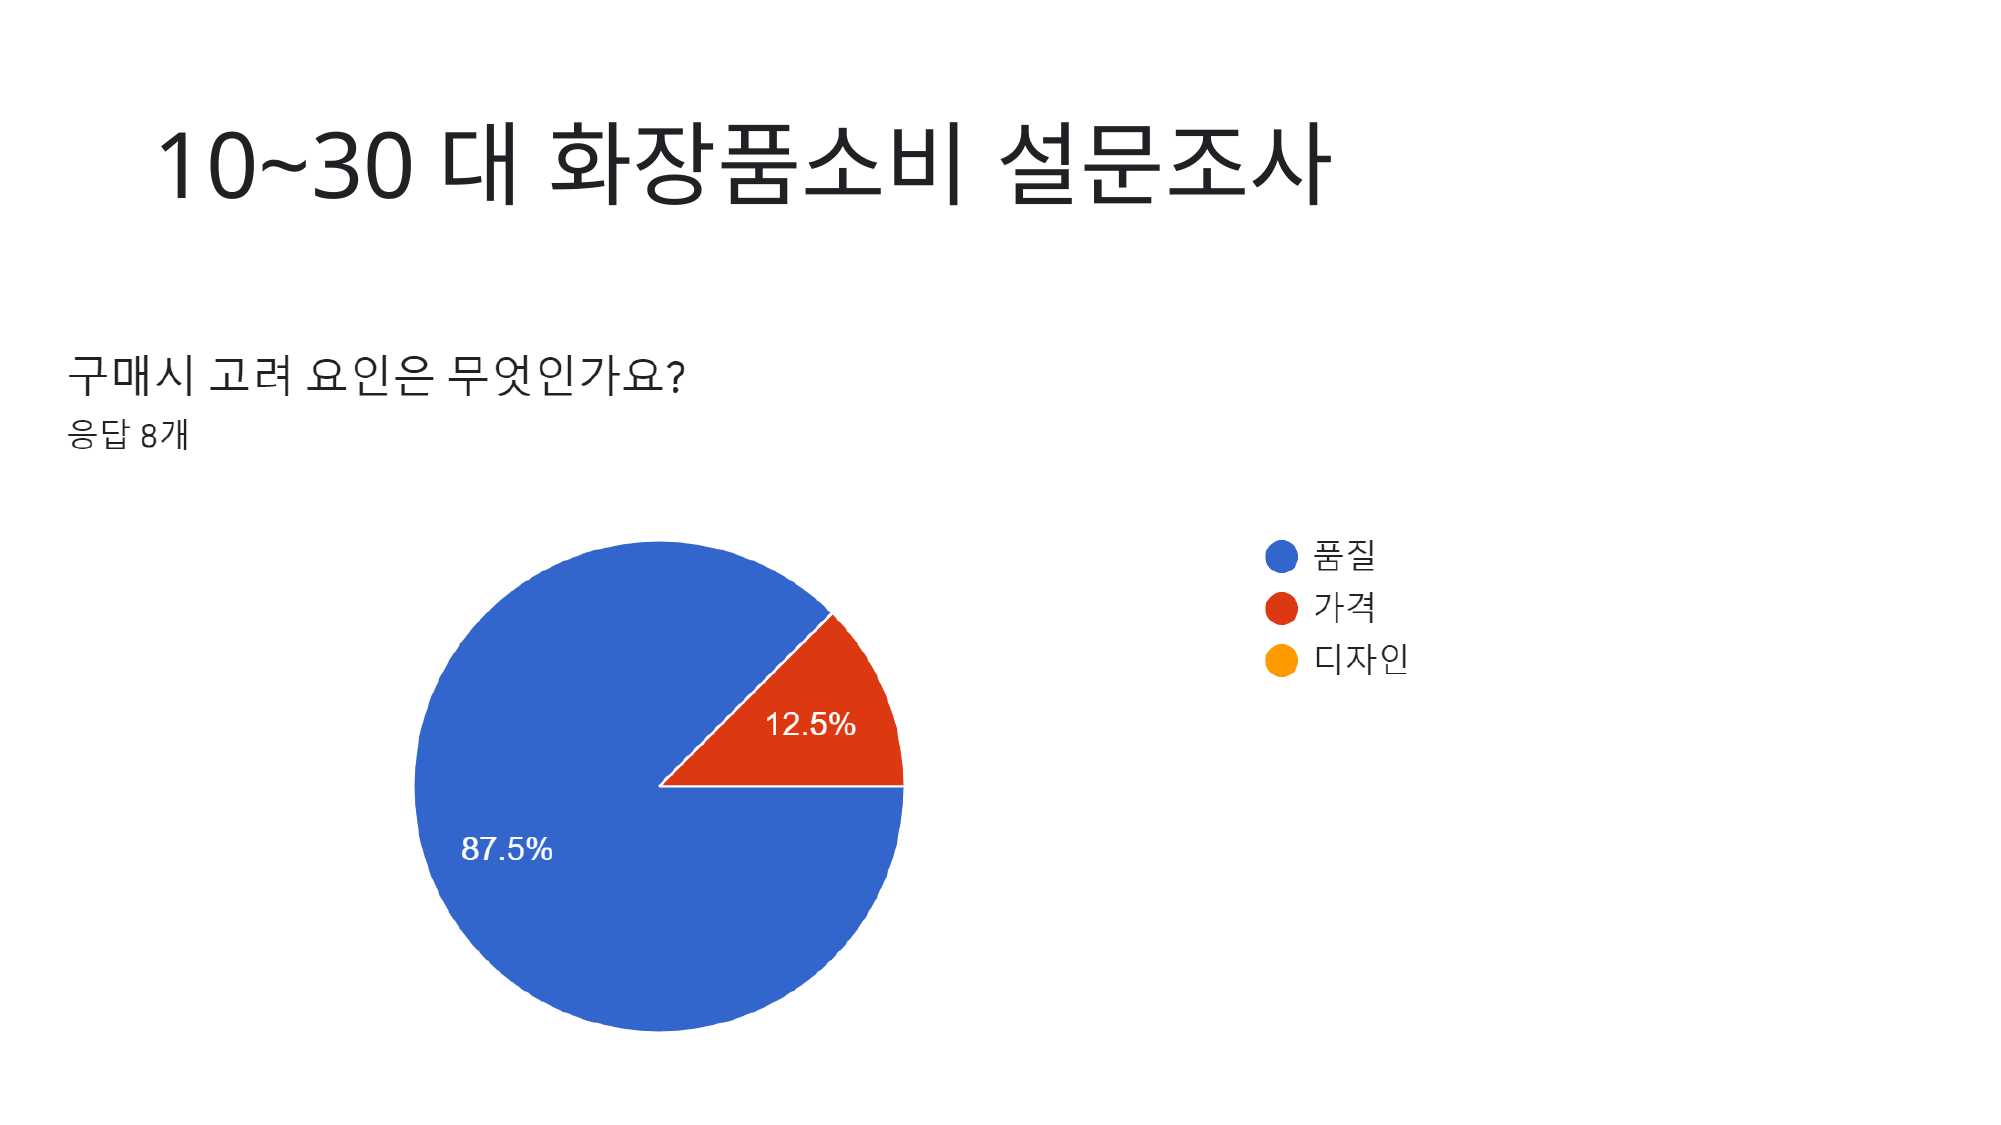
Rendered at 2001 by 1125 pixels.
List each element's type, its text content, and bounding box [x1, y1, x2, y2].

title 10~30대 화장품소비 설문조사 [138, 60, 1864, 278]
picture [0, 283, 2000, 1125]
